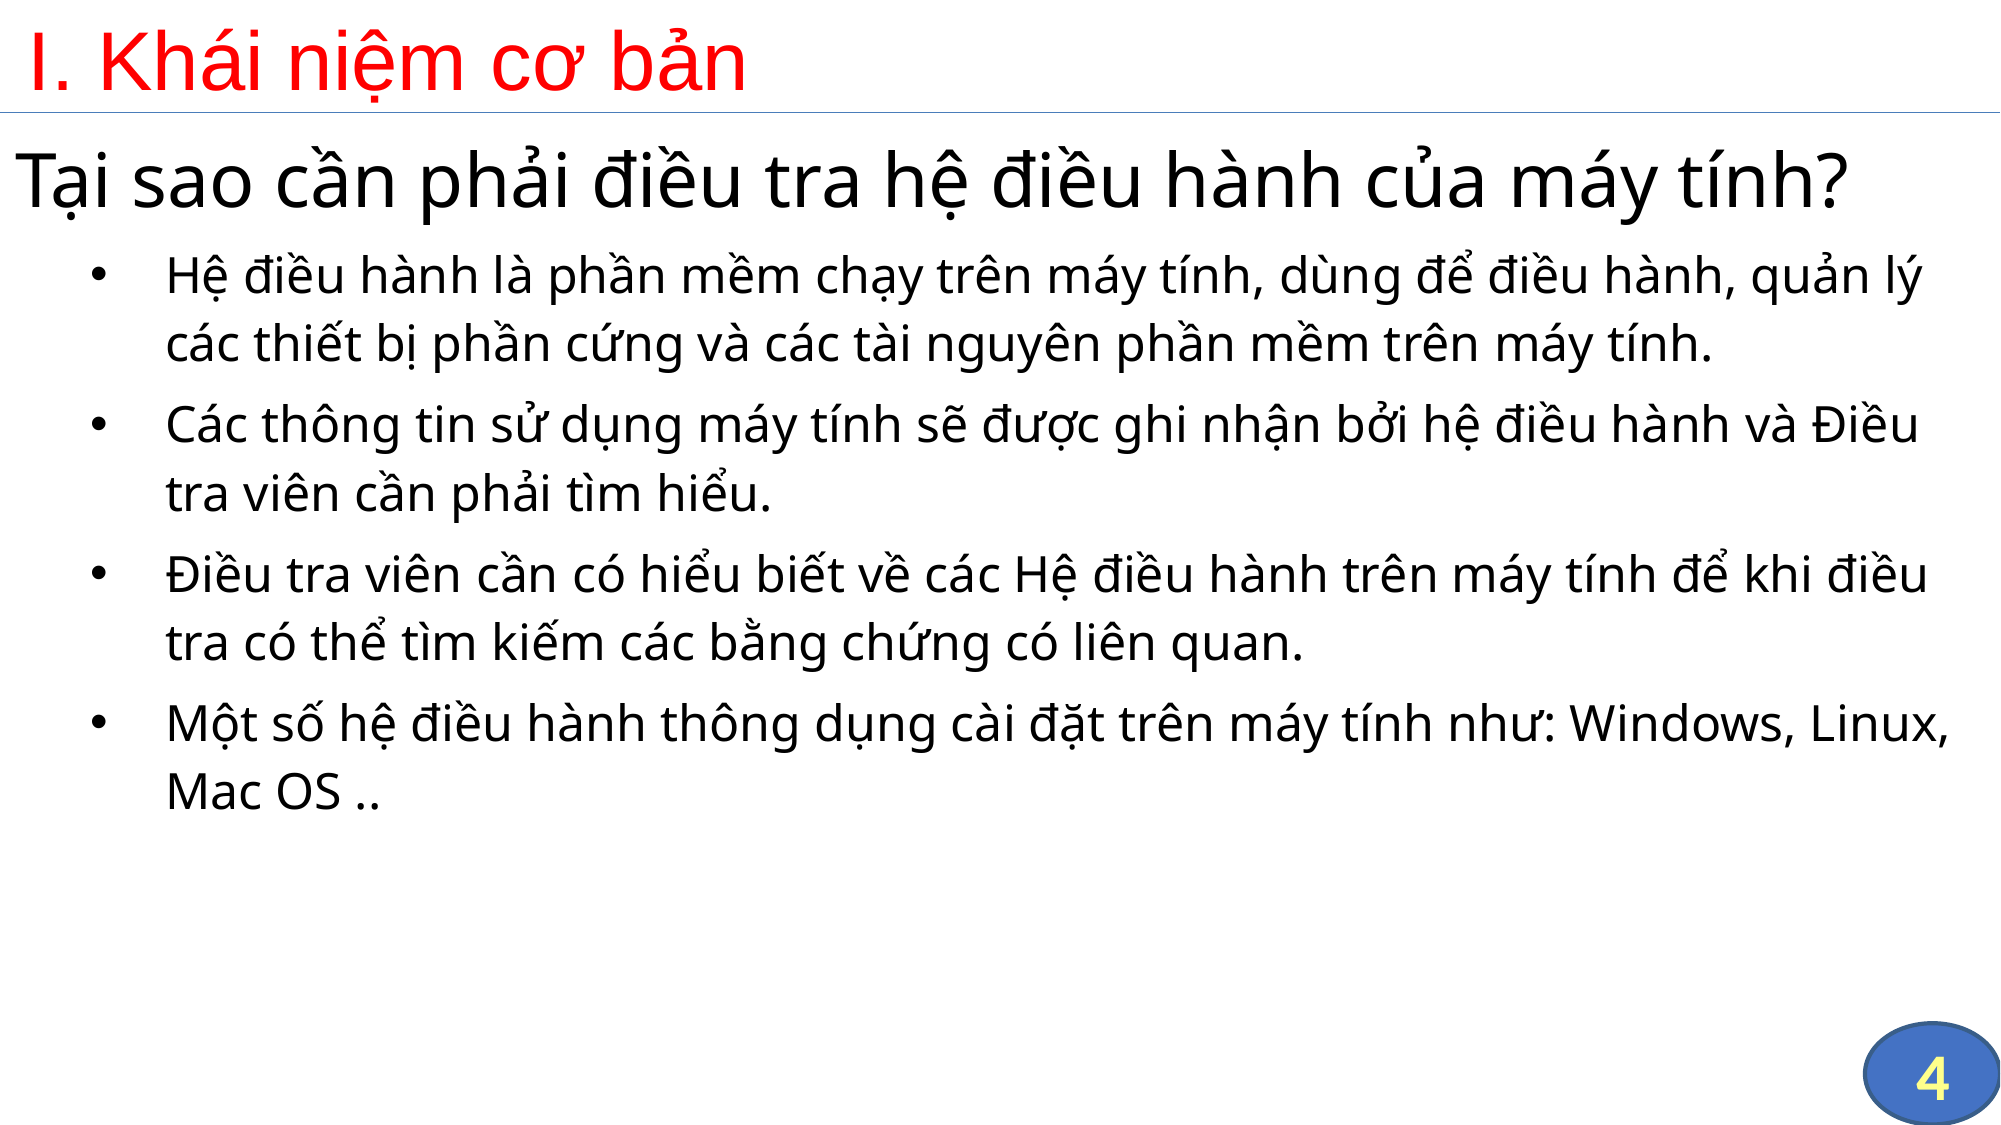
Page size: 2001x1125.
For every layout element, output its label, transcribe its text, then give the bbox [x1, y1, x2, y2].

list Tại sao cần phải điều tra hệ điều hành của máy tính? Hệ điều hành là phần mềm chạy trên máy tính, dùng để điều hành, quản lý các thiết bị phần cứng và các tài nguyên phần mềm trên máy tính. Các thông tin sử dụng máy tính sẽ được ghi nhận bởi hệ điều hành và Điều tra viên cần phải tìm hiểu. Điều tra viên cần có hiểu biết về các Hệ điều hành trên máy tính để khi điều tra có thể tìm kiếm các bằng chứng có liên quan. Một số hệ điều hành thông dụng cài đặt trên máy tính như: Windows, Linux, Mac OS .. [0, 112, 2000, 1125]
text_box I. Khái niệm cơ bản [12, 0, 1761, 112]
